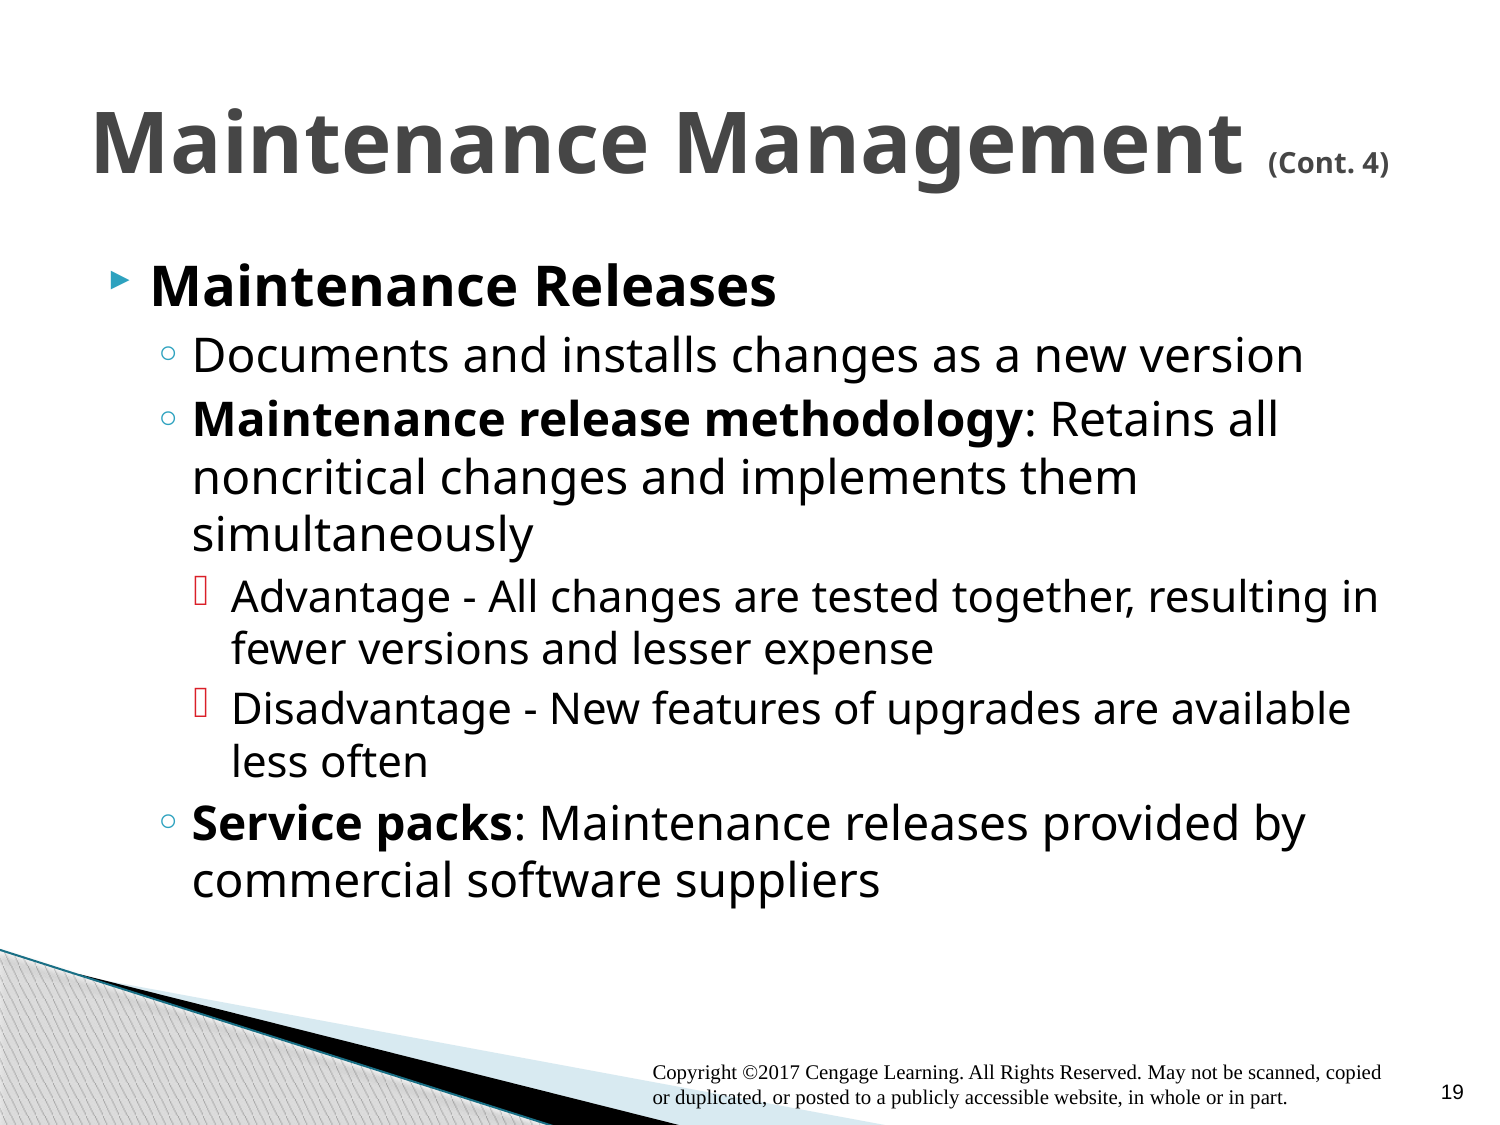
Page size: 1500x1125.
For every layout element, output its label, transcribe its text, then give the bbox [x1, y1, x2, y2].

list Maintenance Releases Documents and installs changes as a new version Maintenance release methodology: Retains all noncritical changes and implements them simultaneously Advantage - All changes are tested together, resulting in fewer versions and lesser expense Disadvantage - New features of upgrades are available less often Service packs: Maintenance releases provided by commercial software suppliers [75, 243, 1425, 986]
slide_number 19 [1418, 1051, 1479, 1112]
title Maintenance Management (Cont. 4) [75, 45, 1425, 233]
